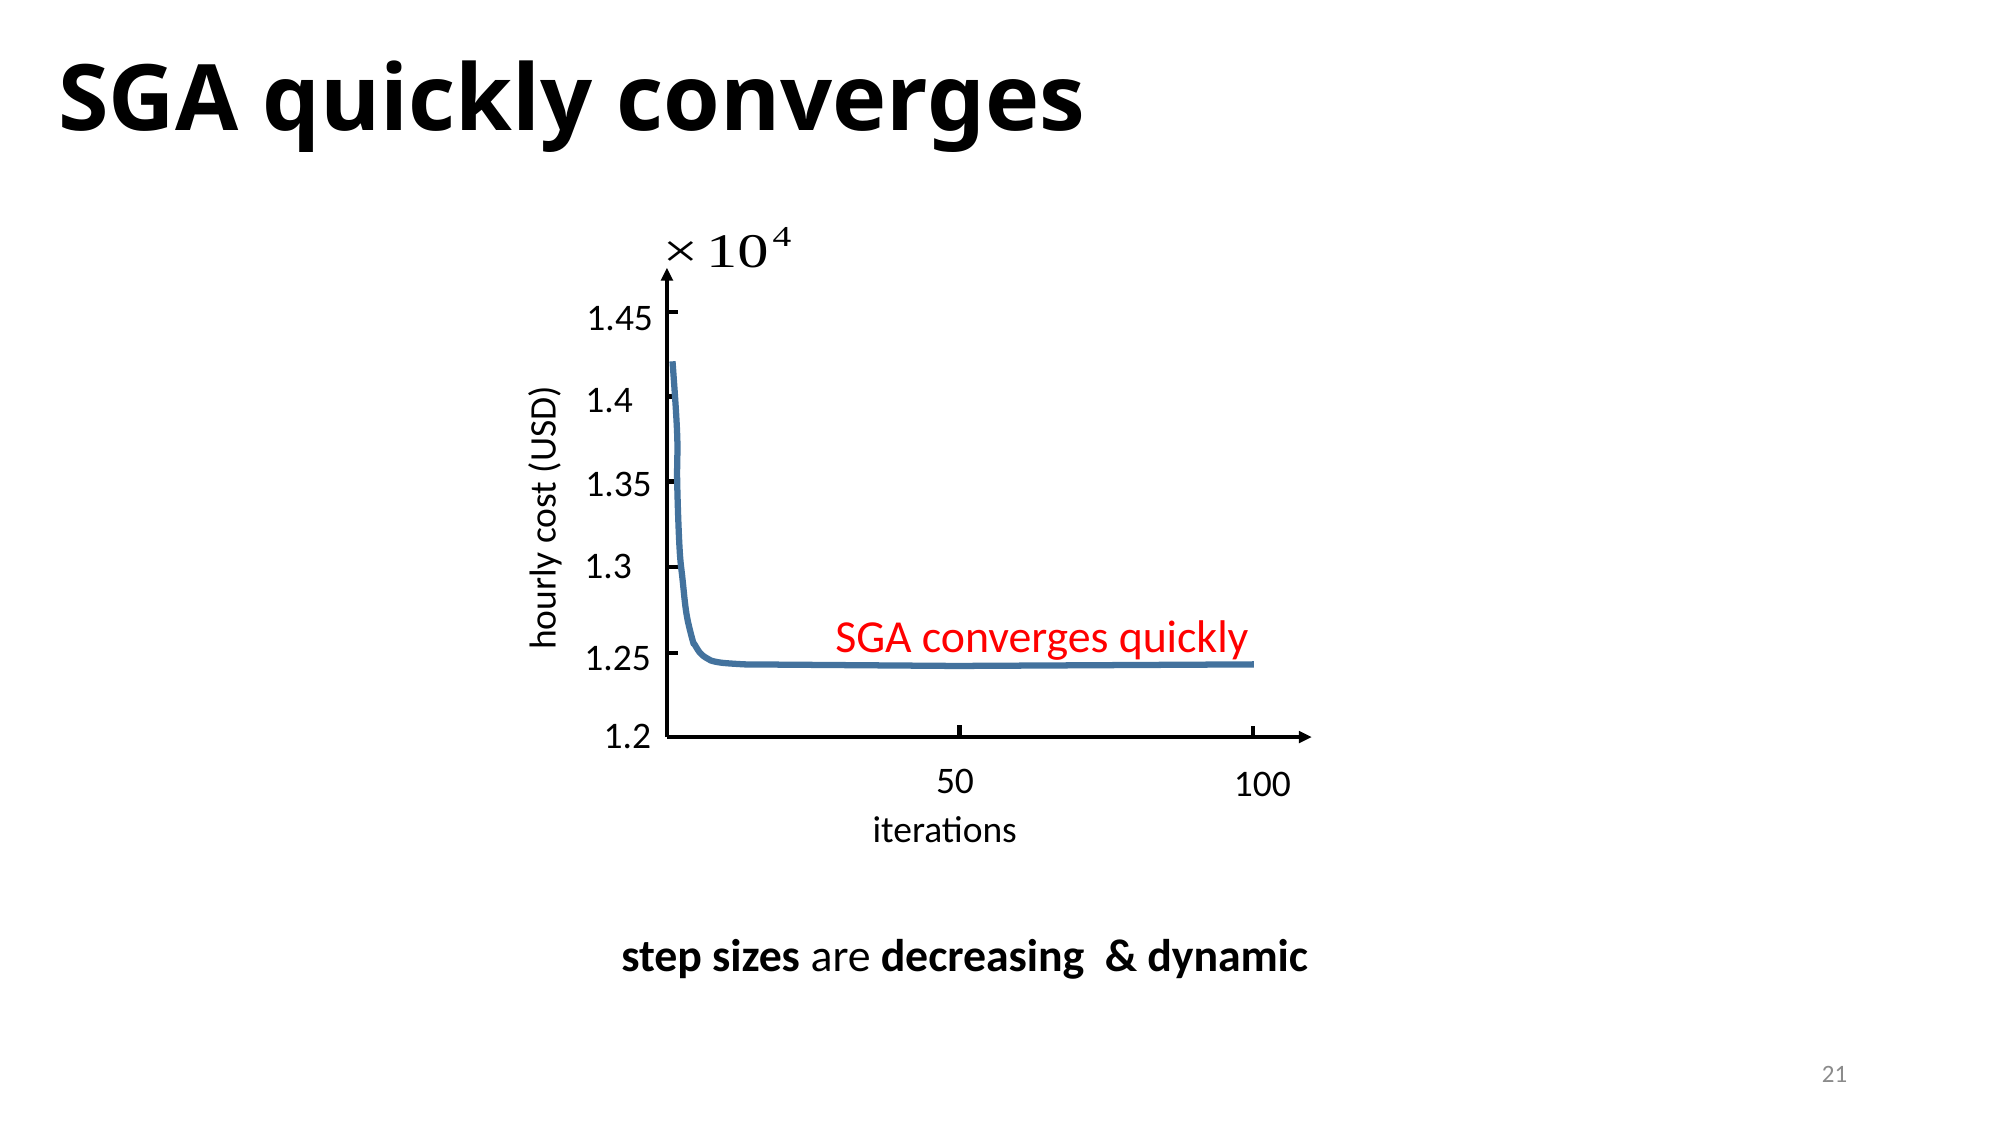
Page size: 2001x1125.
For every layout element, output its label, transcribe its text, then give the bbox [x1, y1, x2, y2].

text_box step sizes are decreasing & dynamic [606, 917, 1372, 988]
text_box 50 [921, 748, 989, 809]
text_box hourly cost (USD) [510, 367, 571, 665]
text_box 1.2 [588, 703, 666, 764]
text_box 1.25 [569, 625, 666, 686]
text_box [671, 361, 1127, 666]
text_box SGA converges quickly [820, 598, 1264, 669]
slide_number 21 [1412, 1042, 1863, 1103]
text_box 1.4 [570, 367, 648, 427]
text_box 1.3 [569, 533, 647, 594]
text_box 1.45 [571, 285, 666, 346]
text_box 1.35 [570, 451, 666, 512]
text_box iterations [858, 797, 1053, 858]
title SGA quickly converges [43, 33, 1769, 169]
text_box 100 [1219, 752, 1306, 812]
